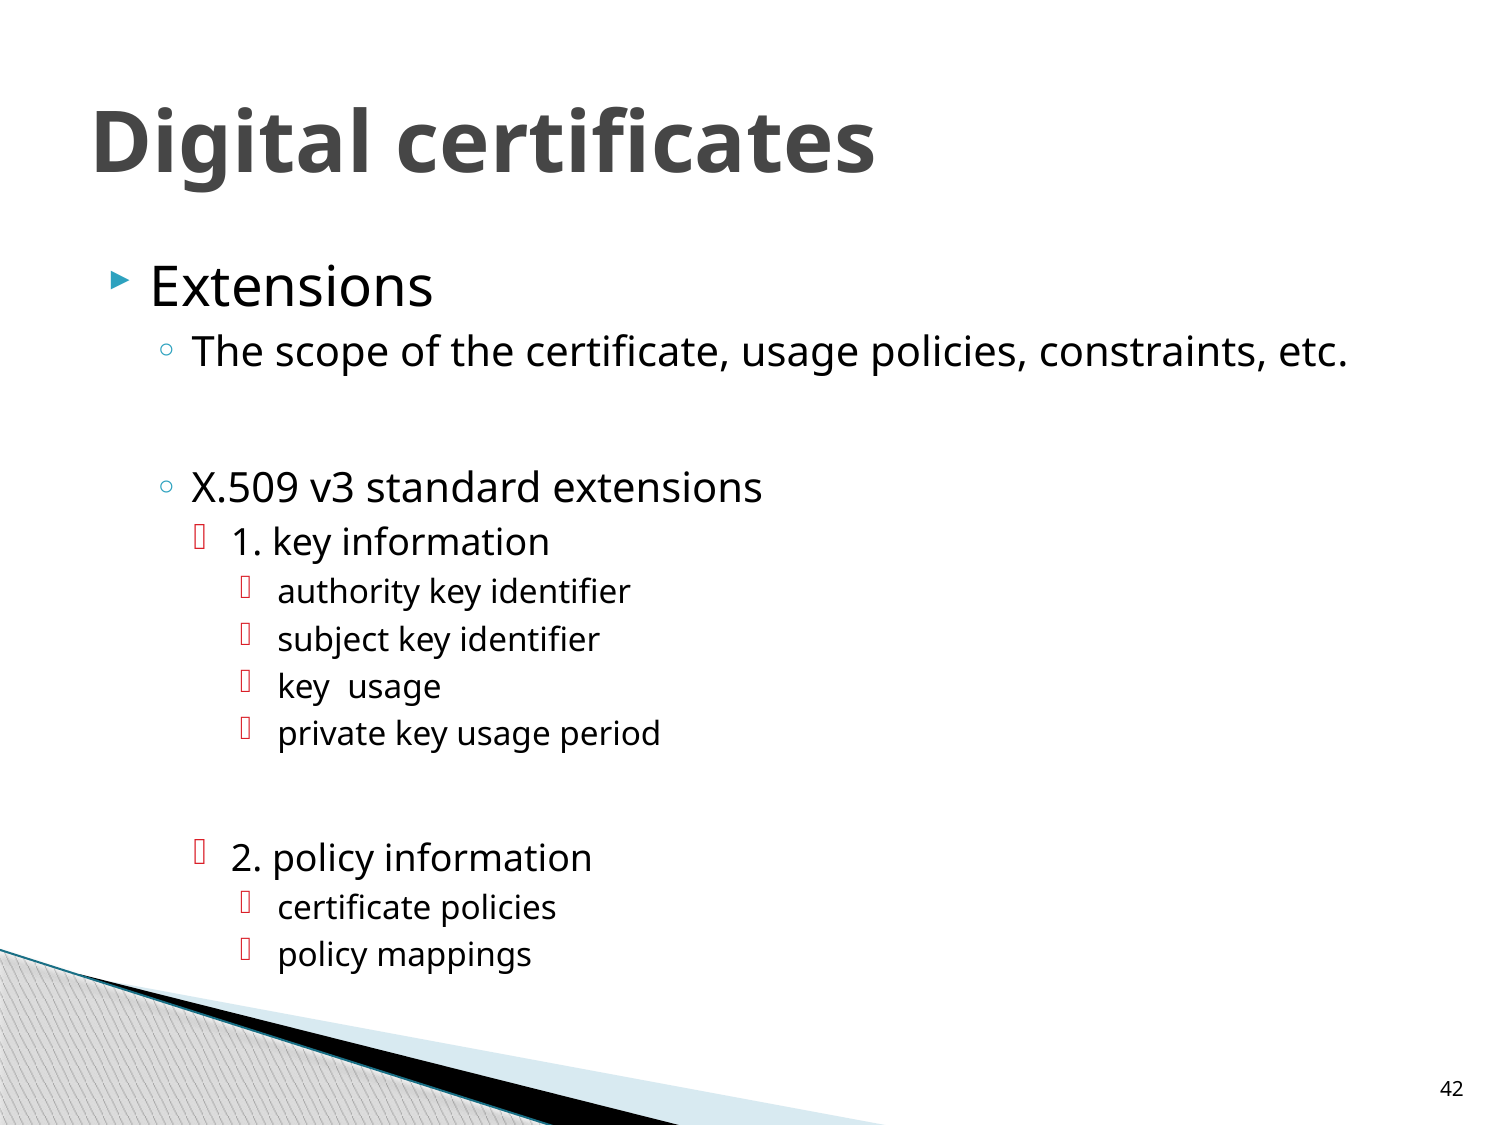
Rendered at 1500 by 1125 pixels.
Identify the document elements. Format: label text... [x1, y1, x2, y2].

list Extensions The scope of the certificate, usage policies, constraints, etc. X.509 v3 standard extensions 1. key information authority key identifier subject key identifier key usage private key usage period 2. policy information certificate policies policy mappings [75, 243, 1425, 986]
slide_number 42 [1418, 1051, 1479, 1112]
title Digital certificates [75, 45, 1425, 233]
